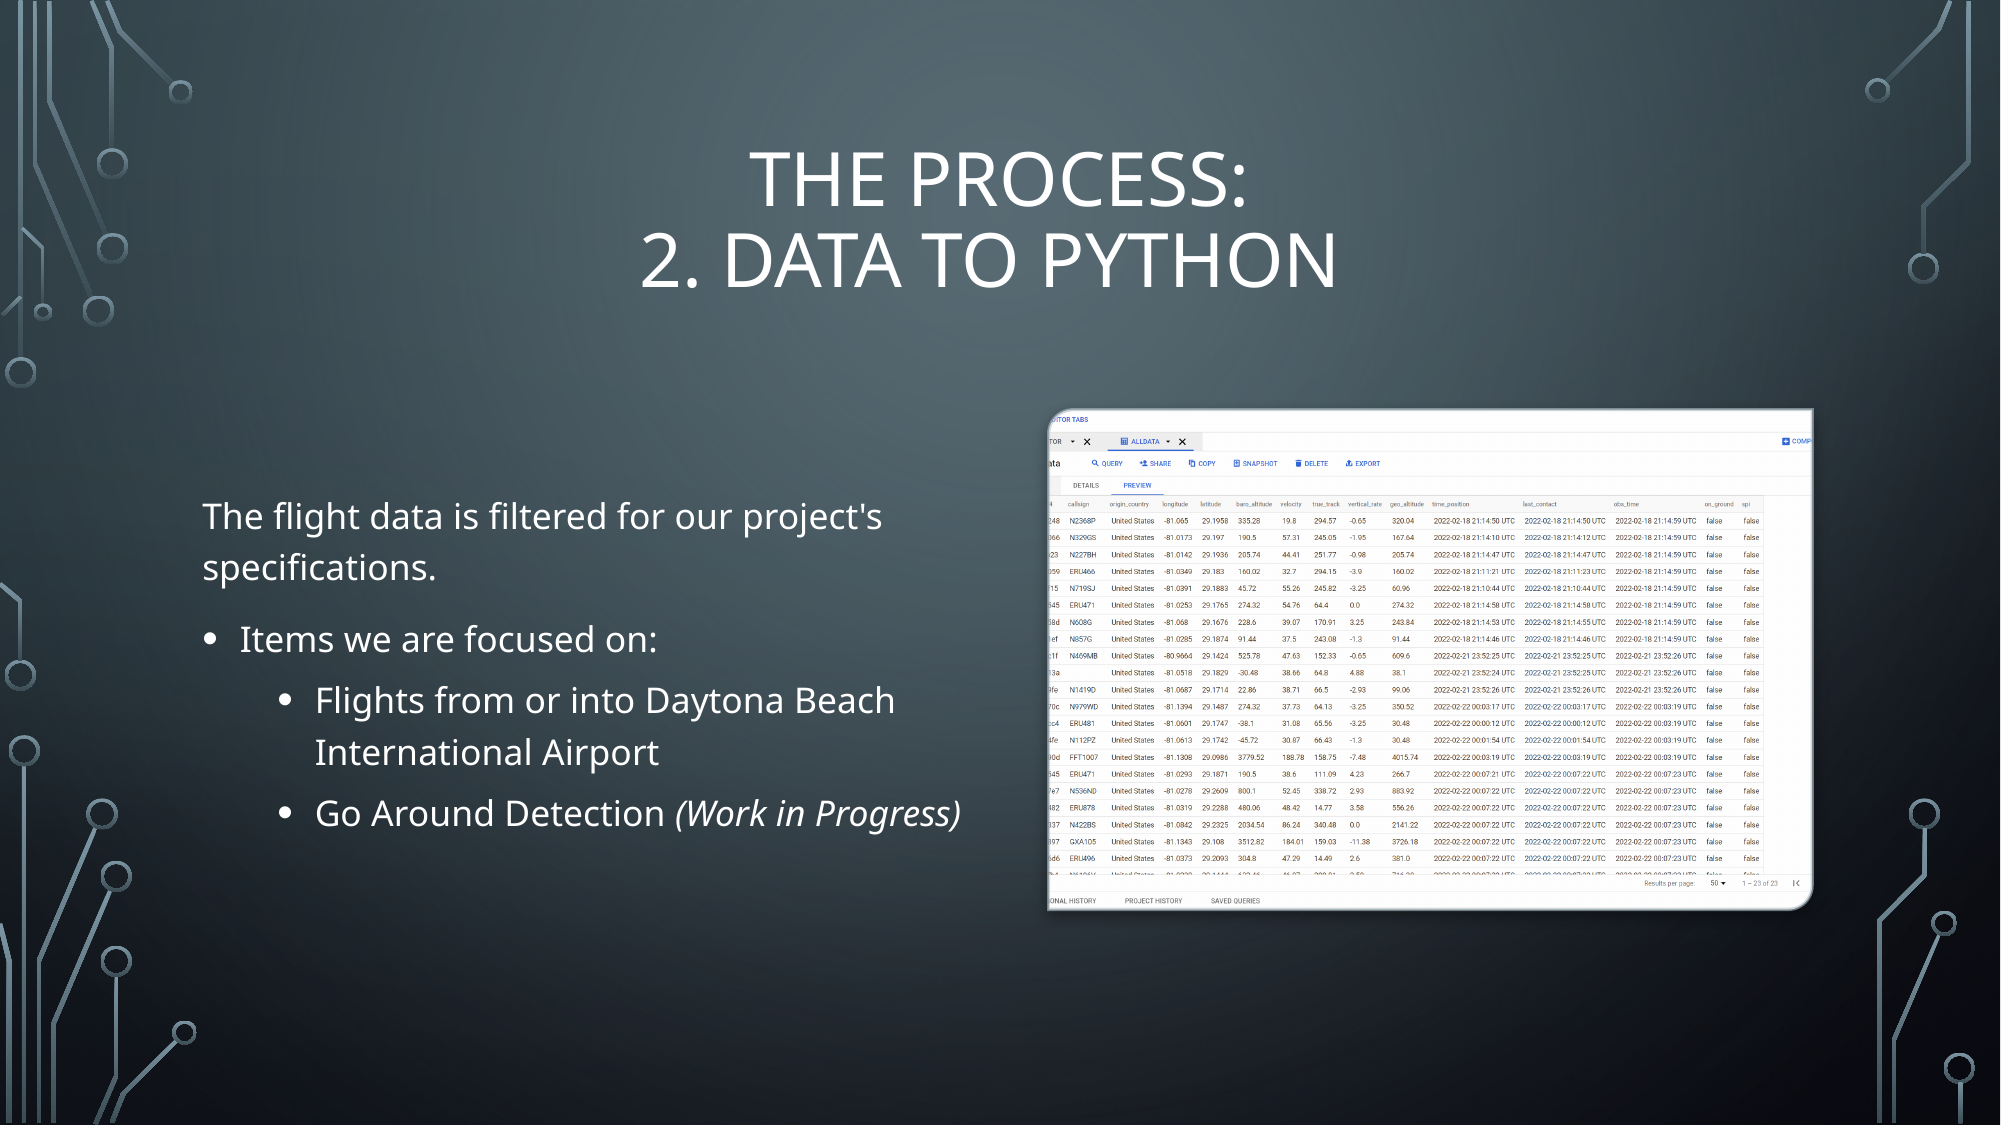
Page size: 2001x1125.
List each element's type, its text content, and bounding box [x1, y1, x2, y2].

picture [1048, 409, 1813, 910]
list The flight data is filtered for our project's specifications. Items we are focused on: Flights from or into Daytona Beach International Airport Go Around Detection (Work in Progress) [187, 369, 982, 950]
title The Process: 2. Data to Python [187, 101, 1813, 344]
